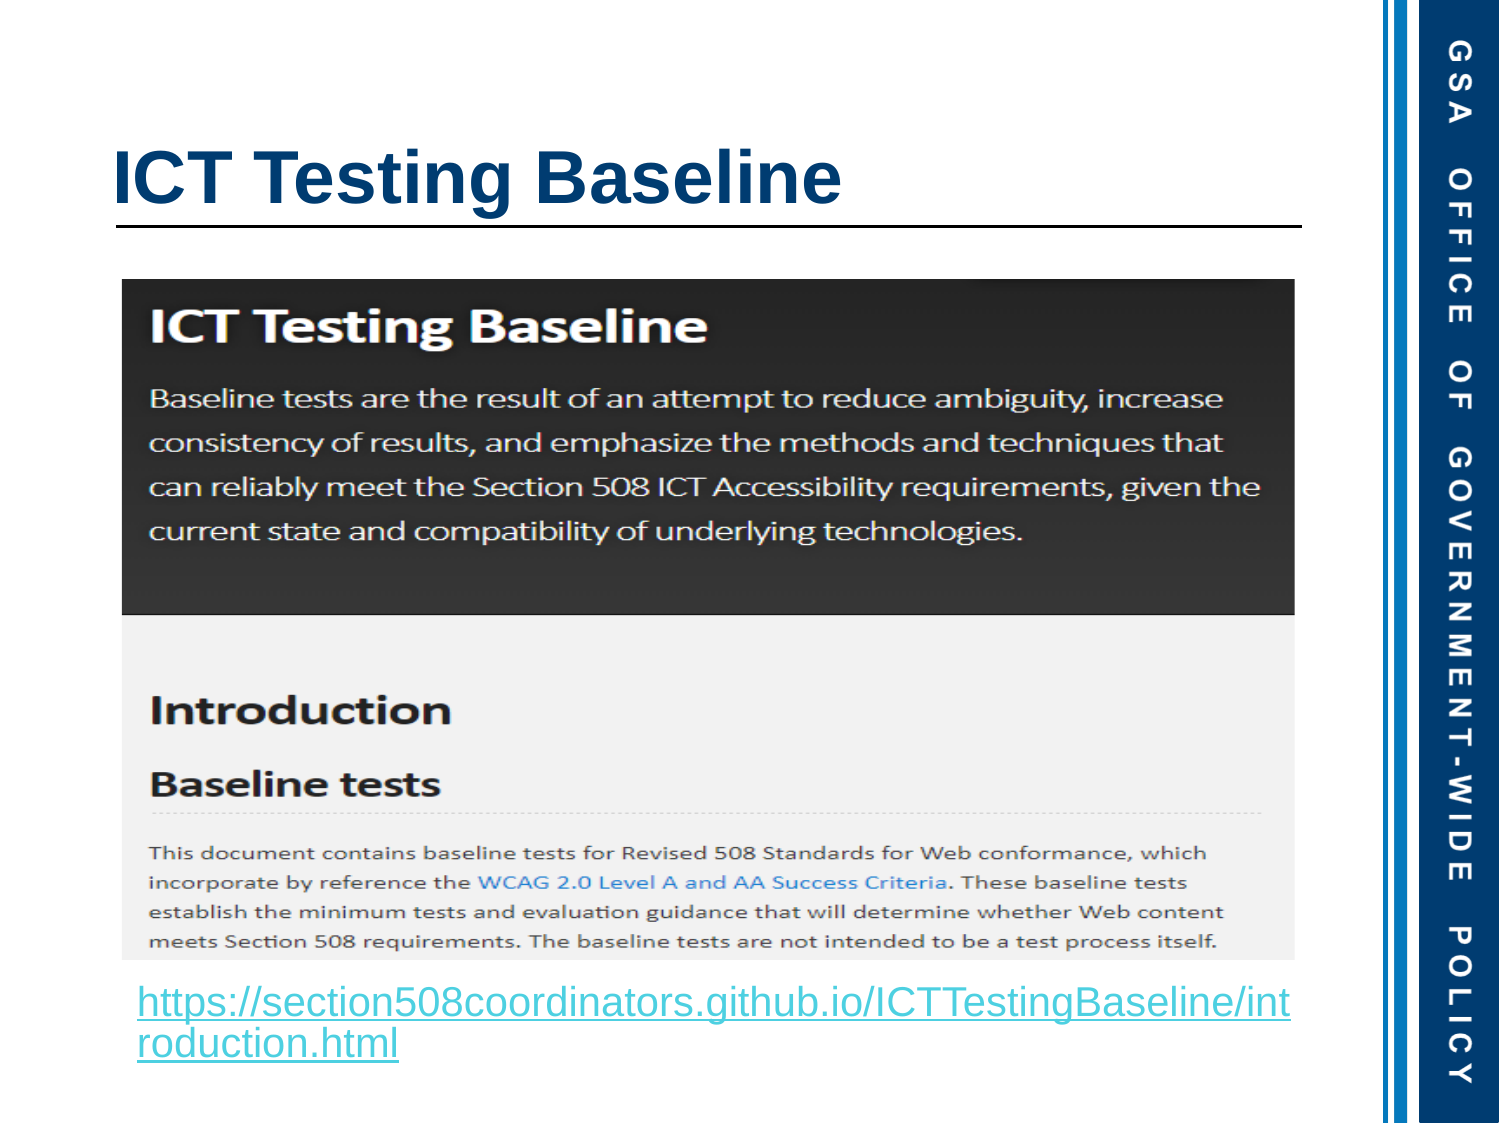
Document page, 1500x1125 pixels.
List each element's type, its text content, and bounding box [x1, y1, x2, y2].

picture [121, 278, 1295, 960]
title ICT Testing Baseline [97, 40, 1302, 234]
list https://section508coordinators.github.io/ICTTestingBaseline/introduction.html [109, 959, 1308, 1055]
picture [1383, 0, 1500, 1124]
